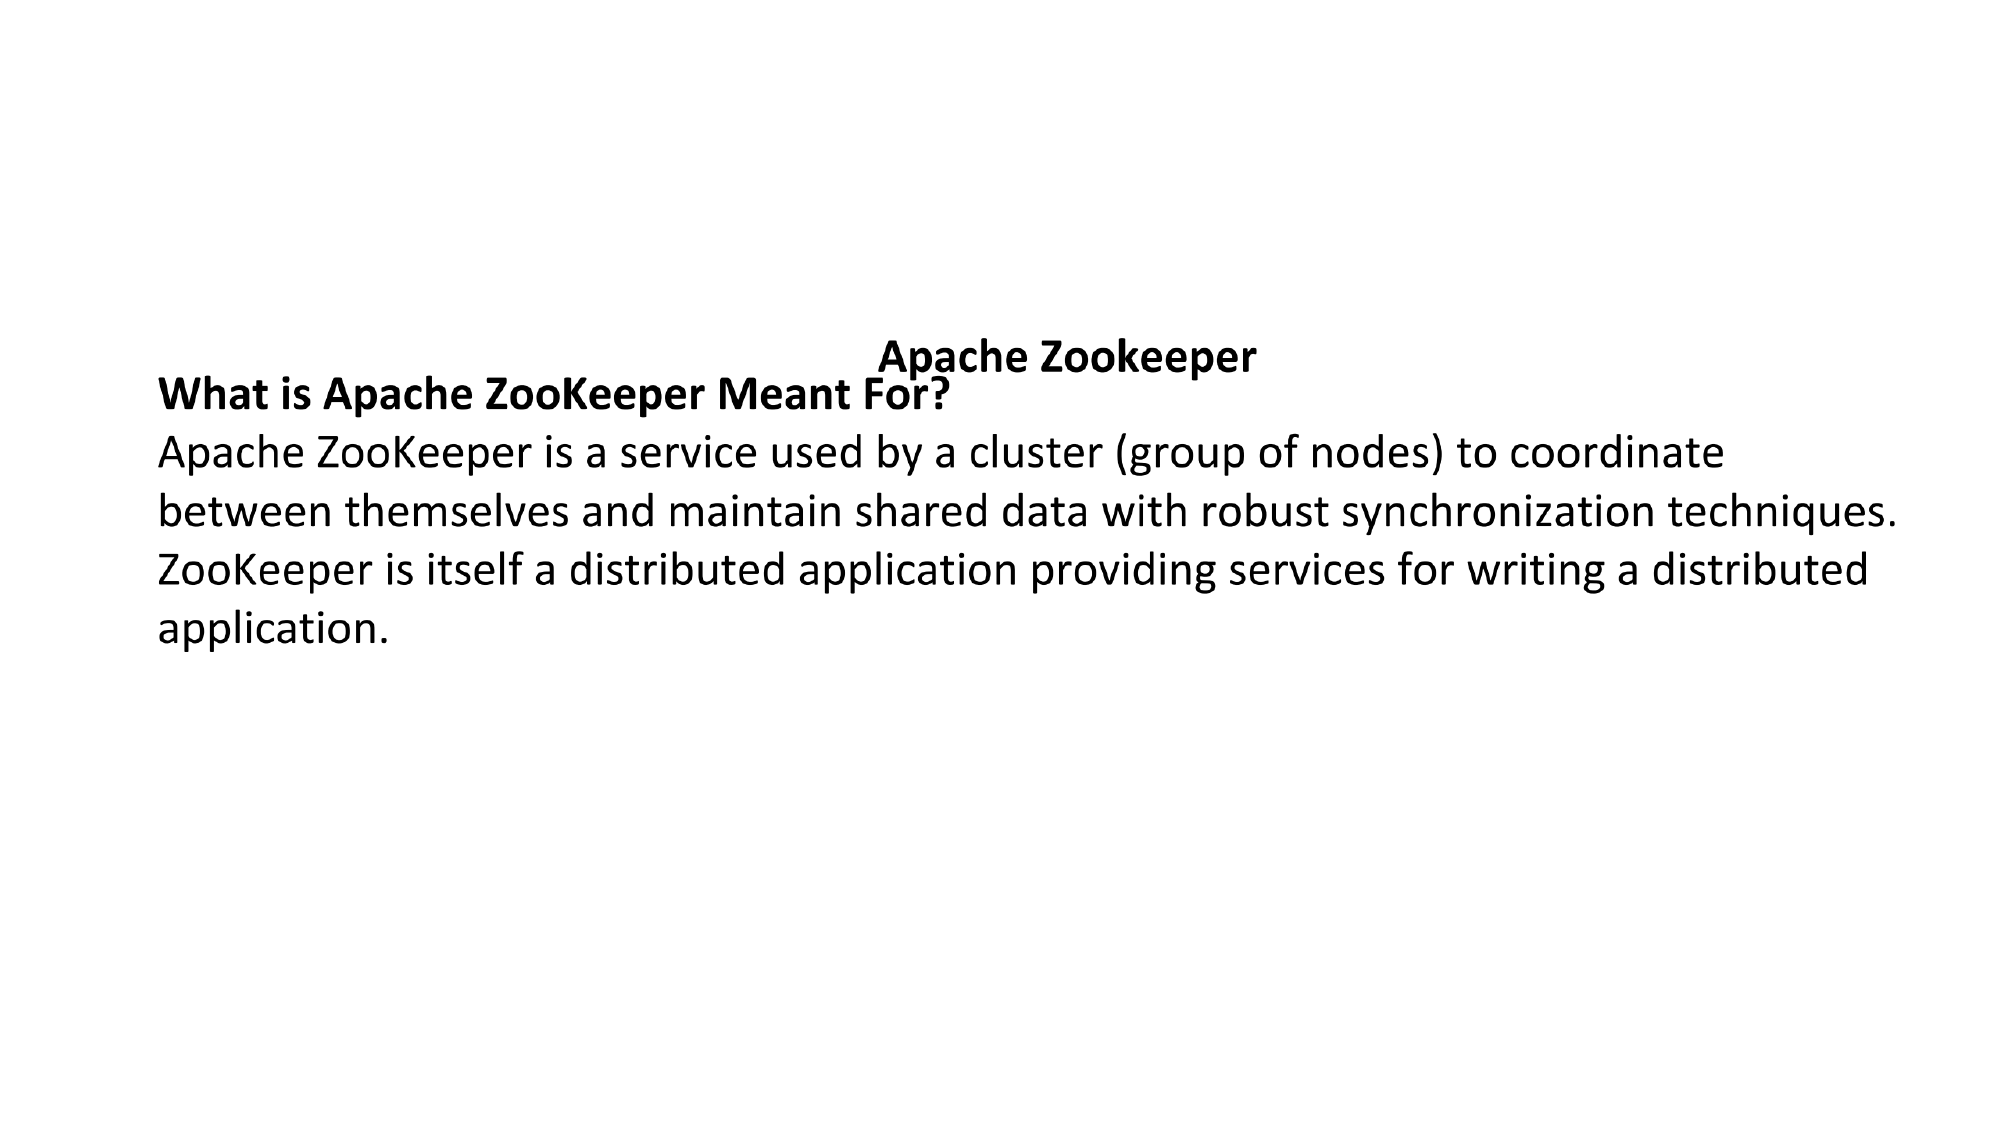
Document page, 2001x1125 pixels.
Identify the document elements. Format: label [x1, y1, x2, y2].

picture [92, 315, 1908, 660]
